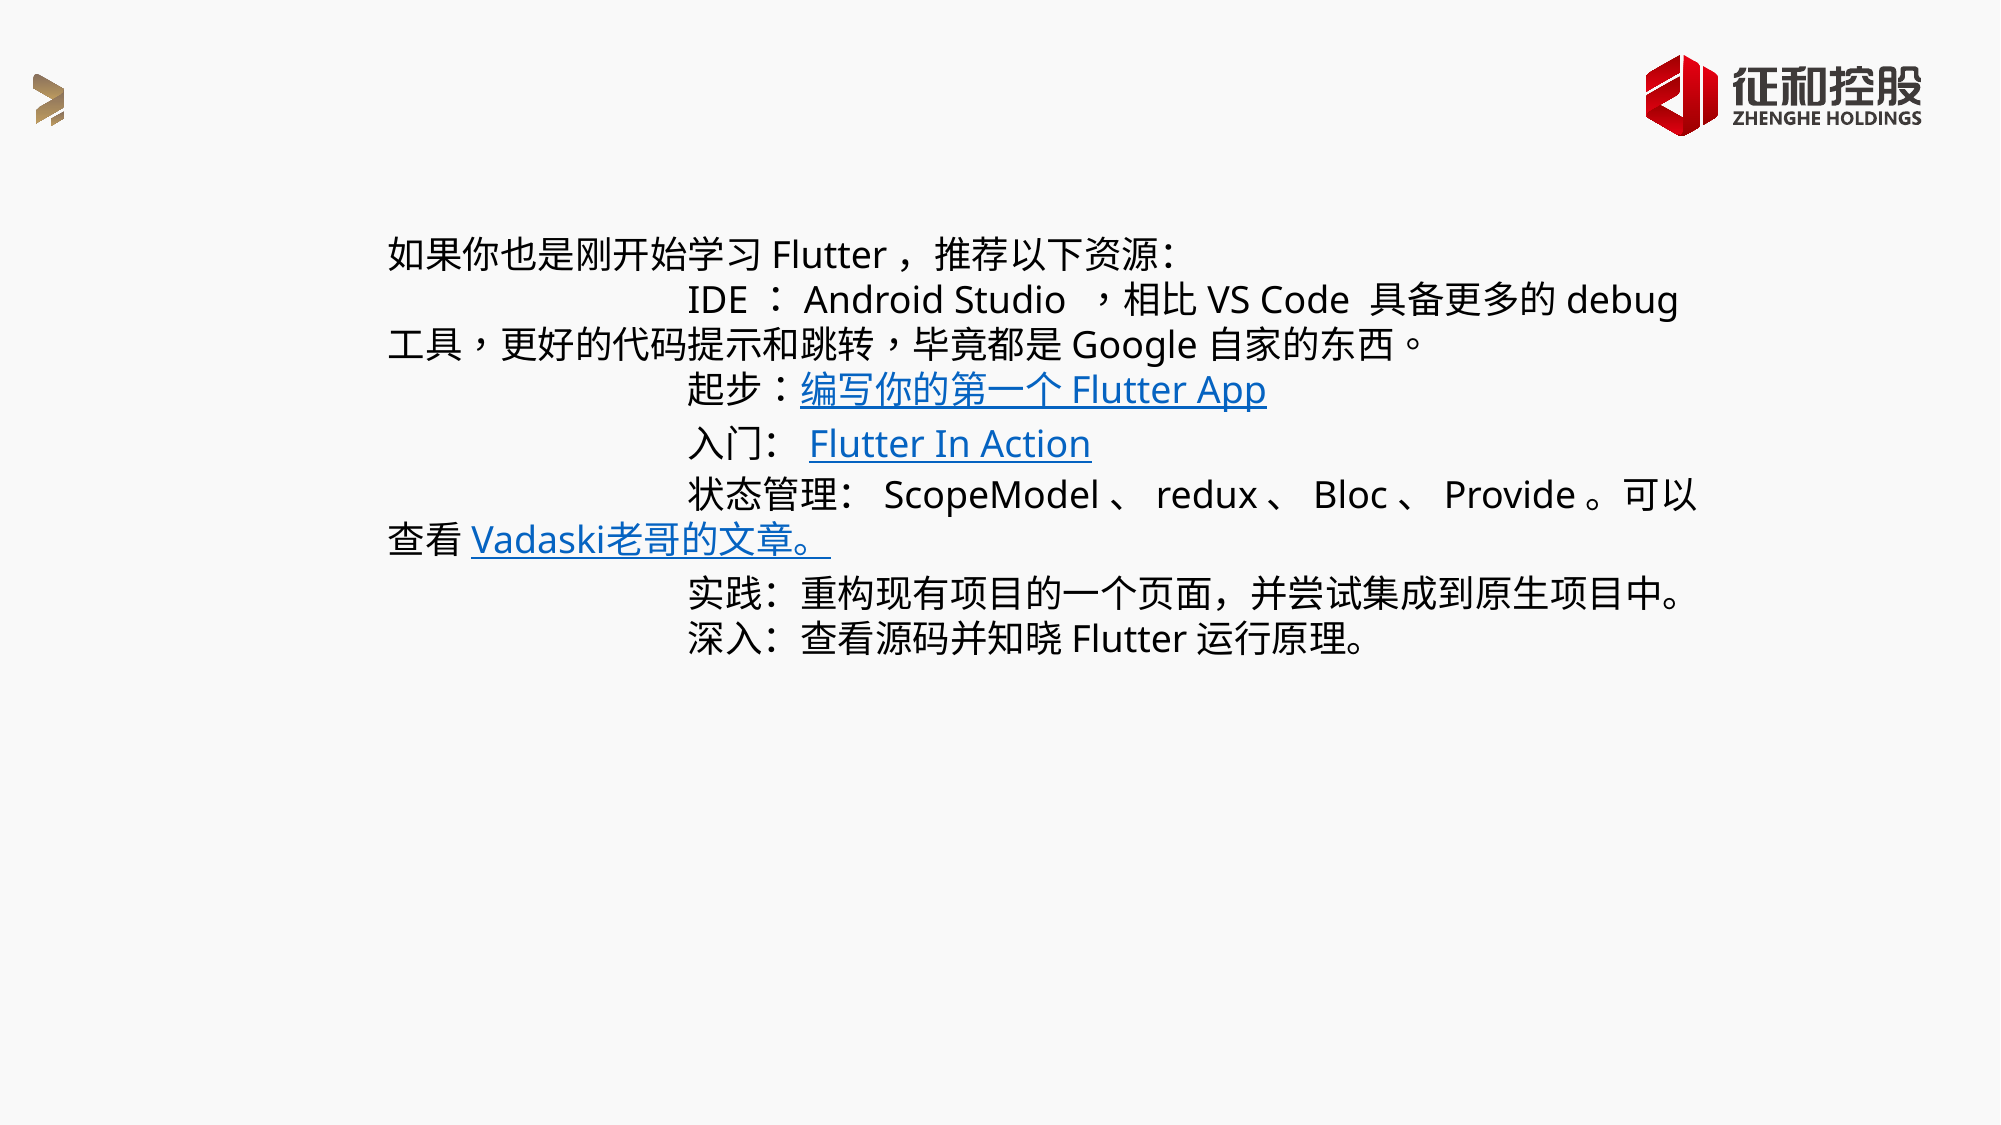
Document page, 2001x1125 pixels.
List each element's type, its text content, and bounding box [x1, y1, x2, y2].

text_box 如果你也是刚开始学习Flutter，推荐以下资源： IDE：Android Studio ，相比VS Code 具备更多的debug工具，更好的代码提示和跳转，毕竟都是Google自家的东西。 起步：编写你的第一个 Flutter App 入门：Flutter In Action 状态管理：ScopeModel、redux、Bloc、Provide。可以查看Vadaski老哥的文章。 实践：重构现有项目的一个页面，并尝试集成到原生项目中。 深入：查看源码并知晓Flutter运行原理。 [372, 223, 1726, 668]
